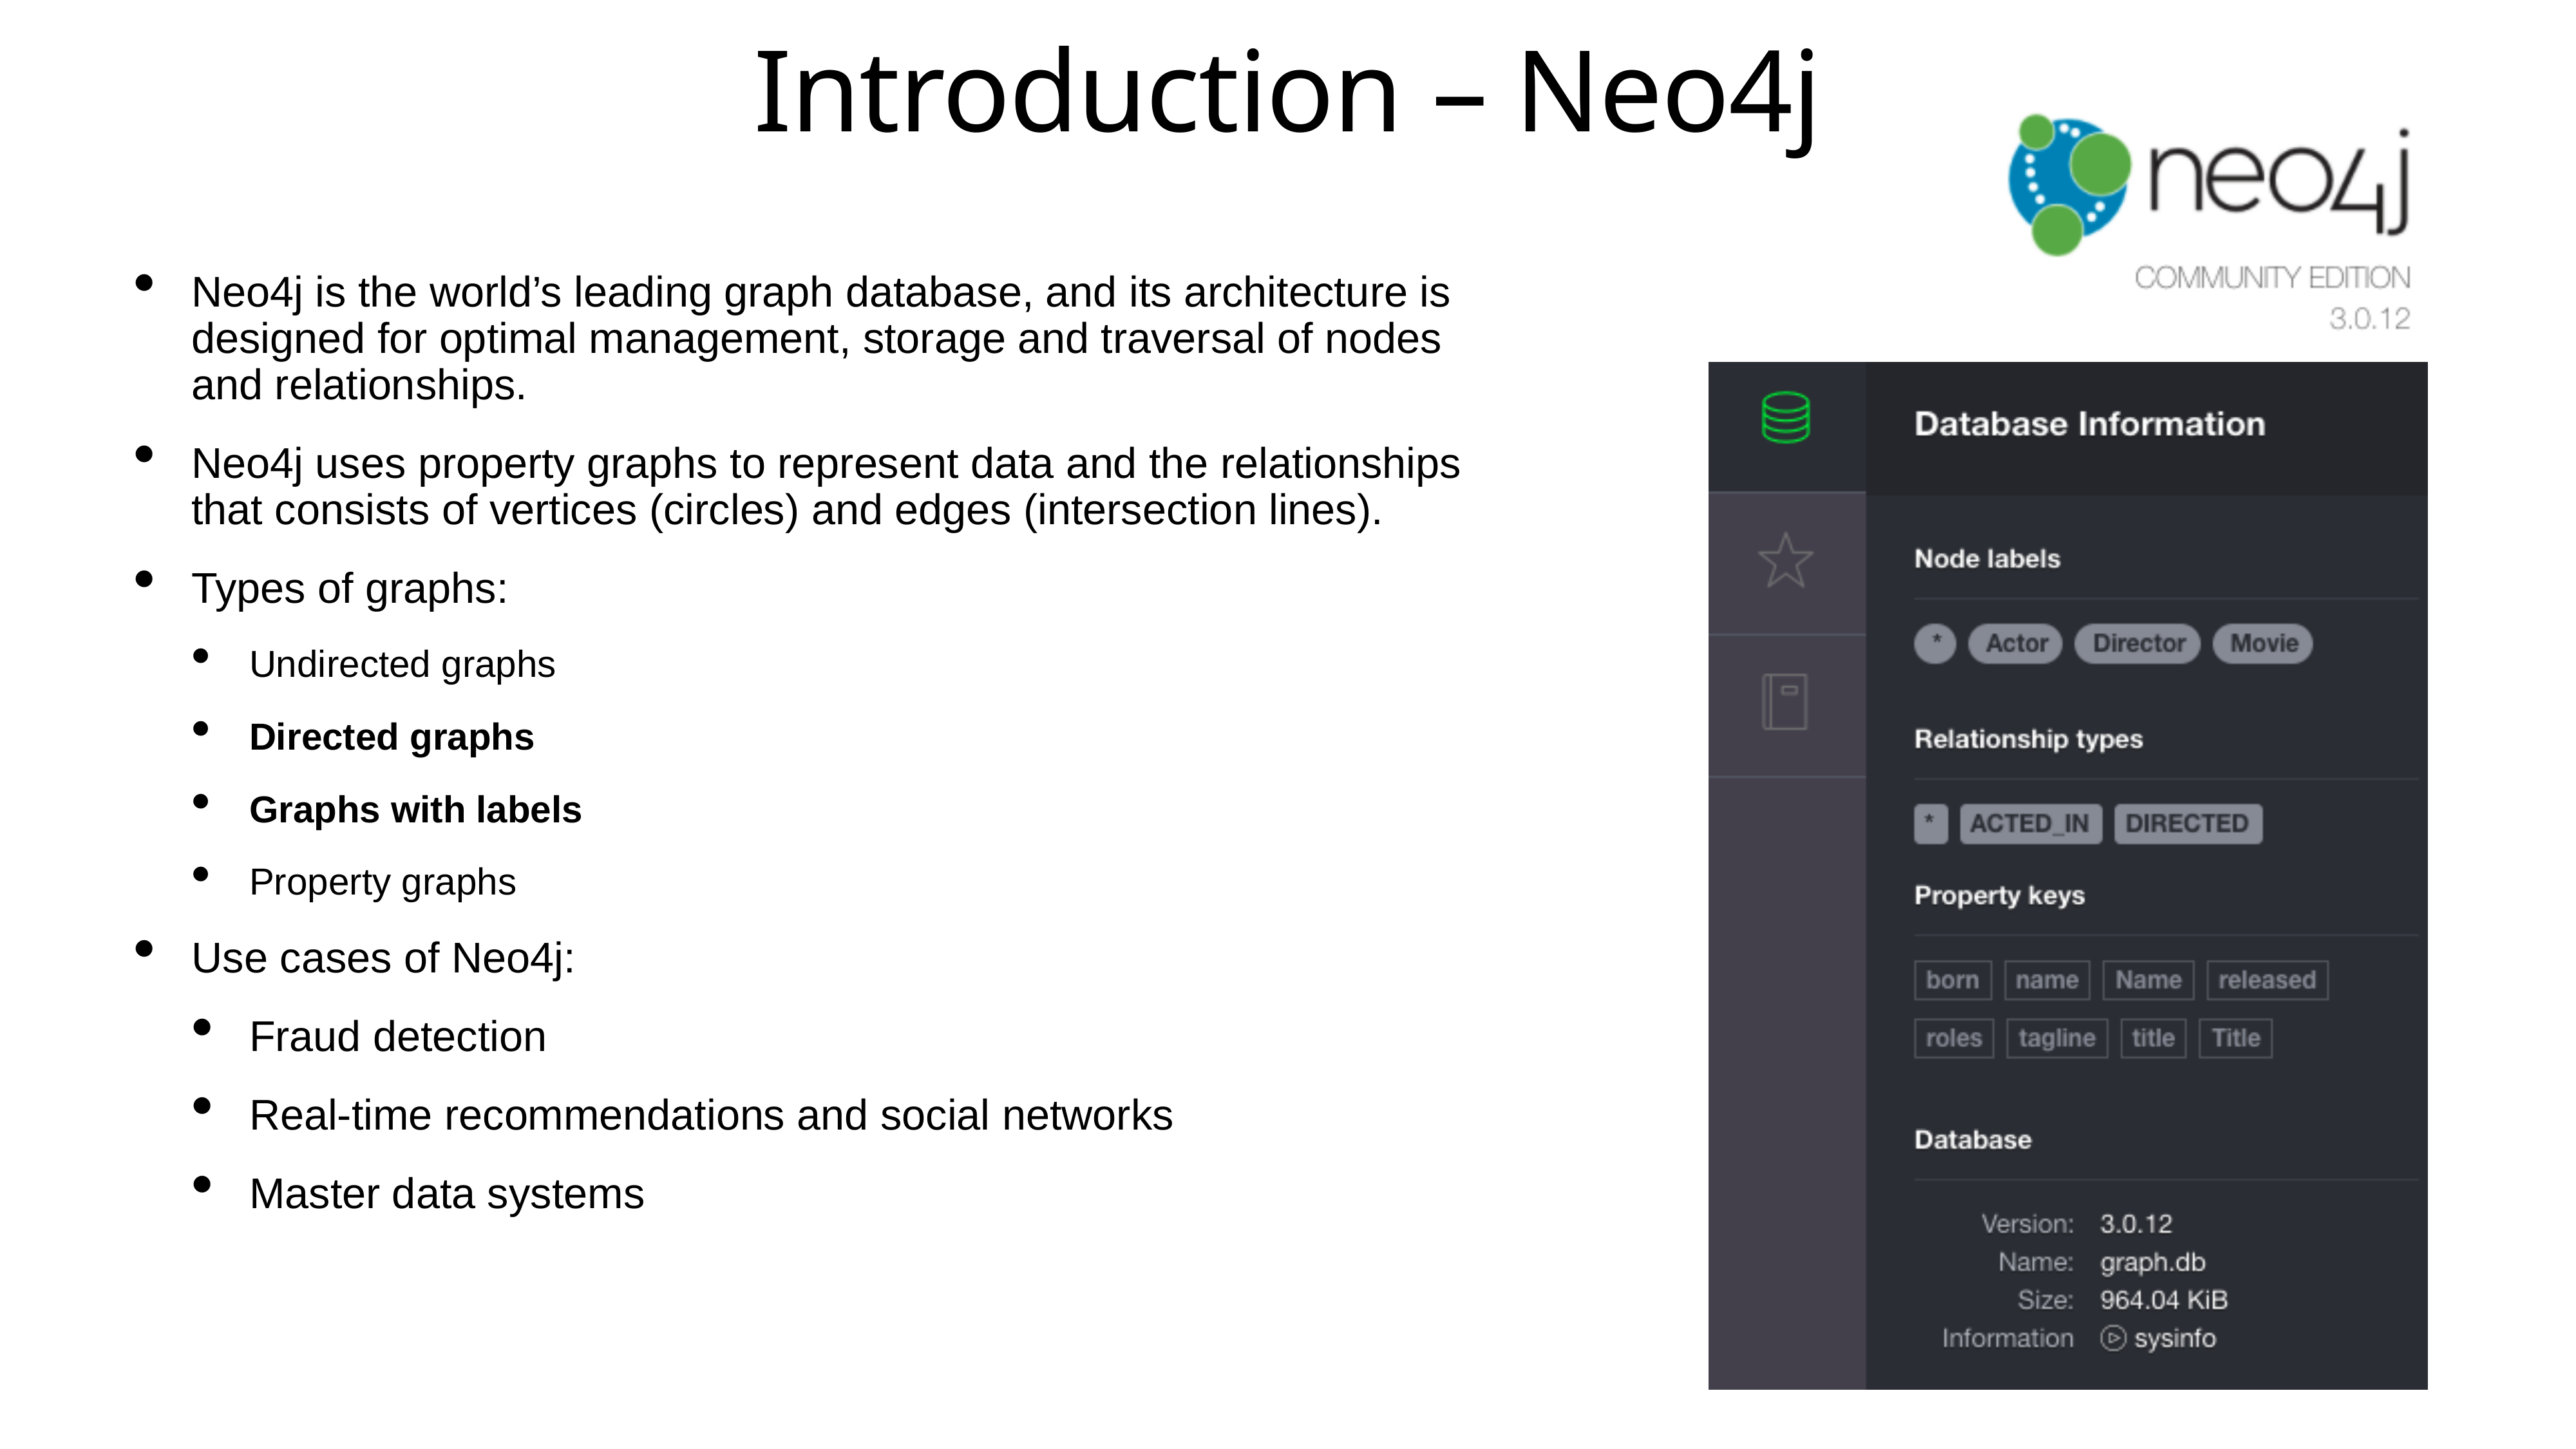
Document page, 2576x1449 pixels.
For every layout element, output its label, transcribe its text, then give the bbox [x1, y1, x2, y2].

list Neo4j is the world’s leading graph database, and its architecture is designed for optimal management, storage and traversal of nodes and relationships. Neo4j uses property graphs to represent data and the relationships that consists of vertices (circles) and edges (intersection lines). Types of graphs: Undirected graphs Directed graphs Graphs with labels Property graphs Use cases of Neo4j: Fraud detection Real-time recommendations and social networks Master data systems [128, 263, 1474, 1368]
picture [1709, 81, 2448, 1390]
title Introduction – Neo4j [128, 39, 2447, 223]
